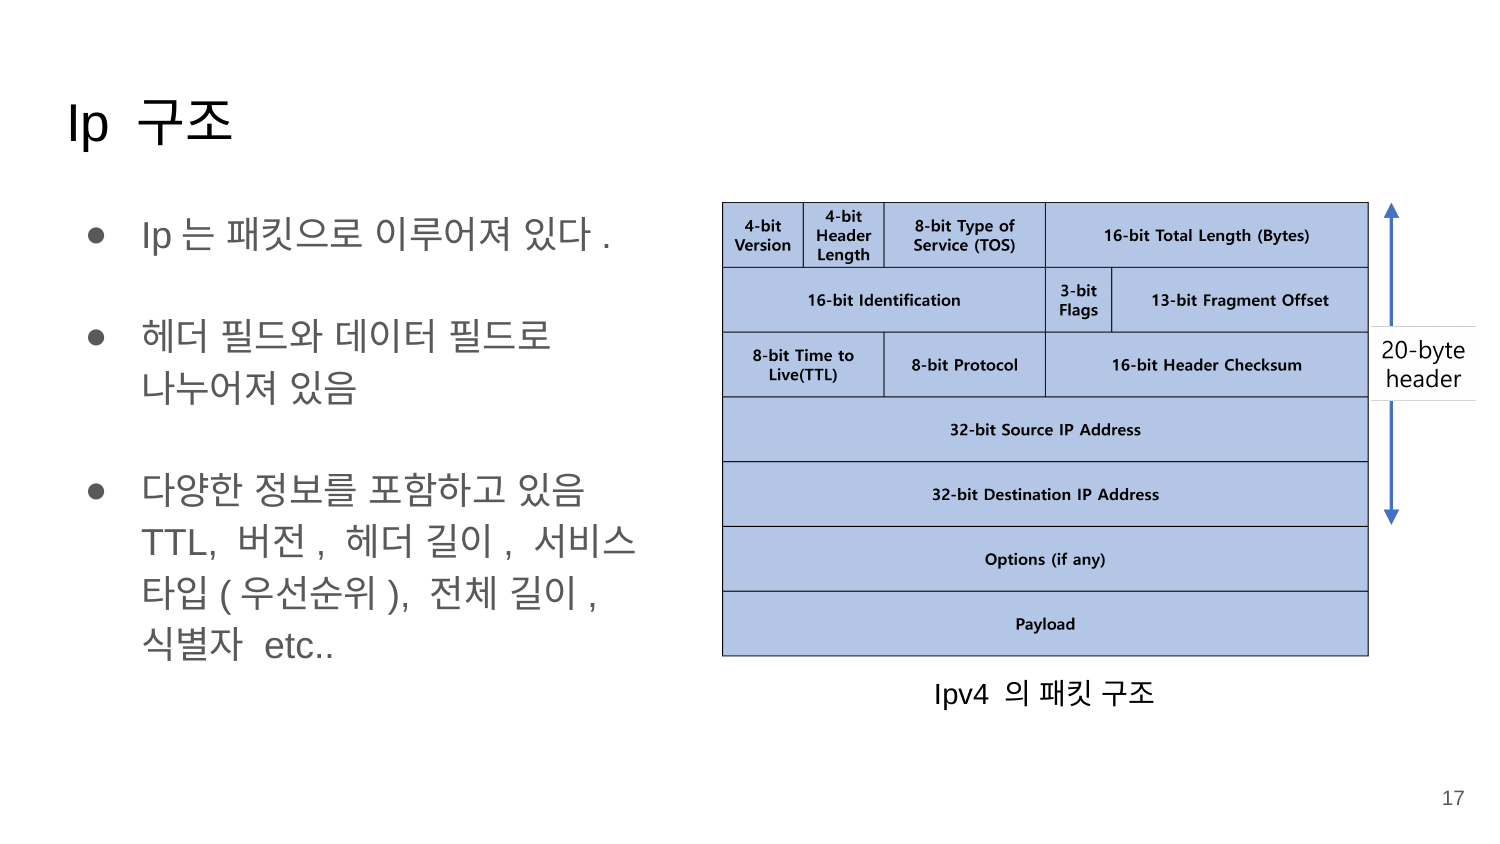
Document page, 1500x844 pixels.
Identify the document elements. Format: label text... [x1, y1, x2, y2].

list Ip는 패킷으로 이루어져 있다. 헤더 필드와 데이터 필드로 나누어져 있음 다양한 정보를 포함하고 있음 TTL, 버전, 헤더 길이, 서비스 타입(우선순위), 전체 길이, 식별자 etc.. [51, 189, 669, 750]
slide_number 17 [1389, 764, 1480, 830]
text_box Ipv4 의 패킷 구조 [721, 667, 1369, 718]
picture [722, 187, 1480, 658]
title Ip 구조 [51, 72, 1449, 167]
